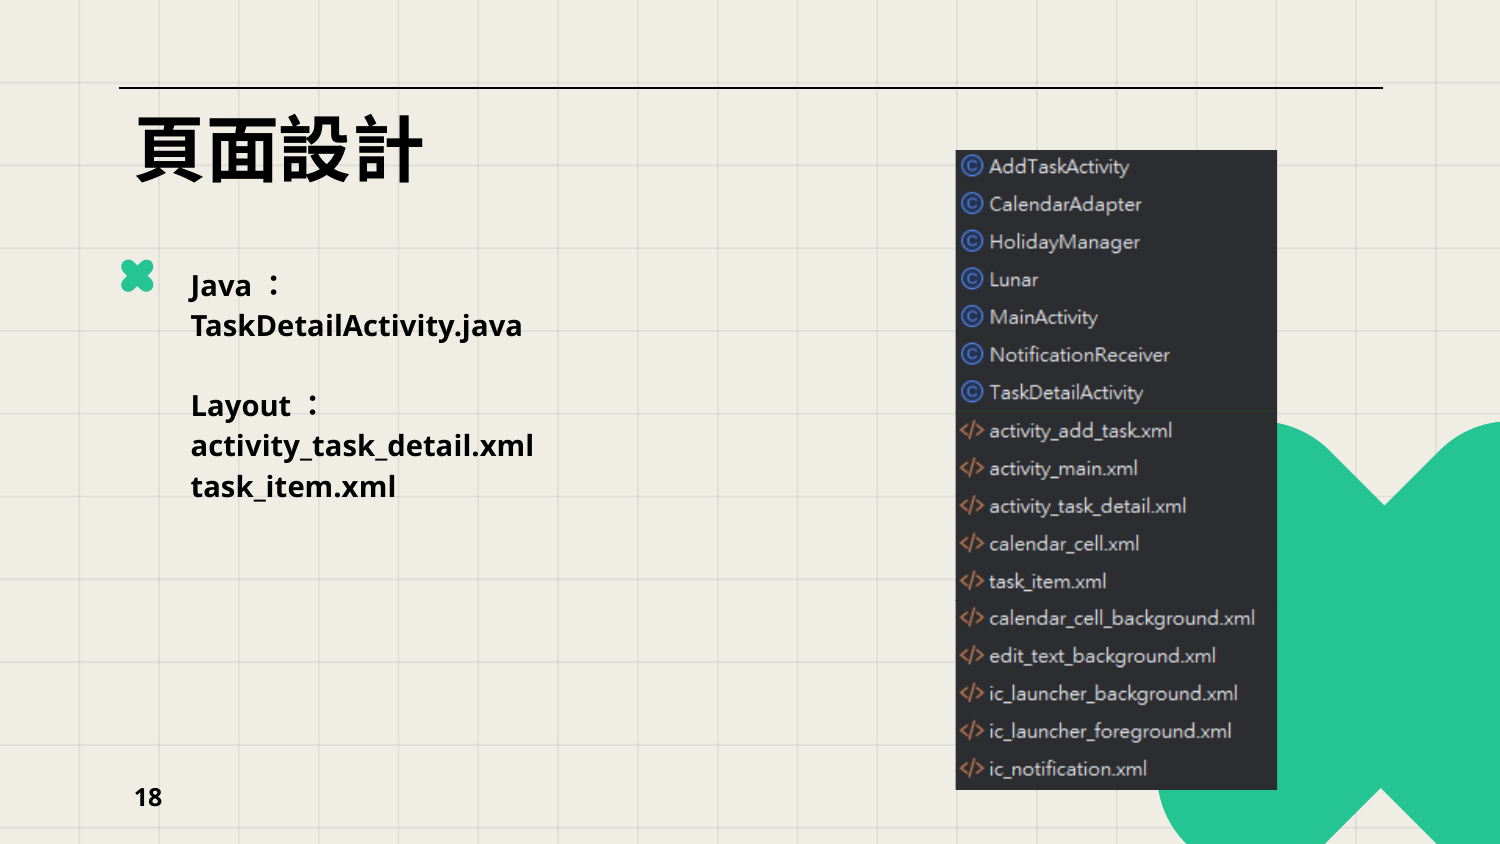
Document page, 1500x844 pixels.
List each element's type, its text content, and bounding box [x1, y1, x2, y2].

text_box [117, 256, 157, 296]
slide_number 18 [119, 766, 209, 831]
title 頁面設計 [118, 88, 1382, 183]
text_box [955, 150, 1278, 790]
list Java： TaskDetailActivity.java Layout： activity_task_detail.xml task_item.xml [175, 246, 721, 692]
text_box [1114, 378, 1500, 844]
